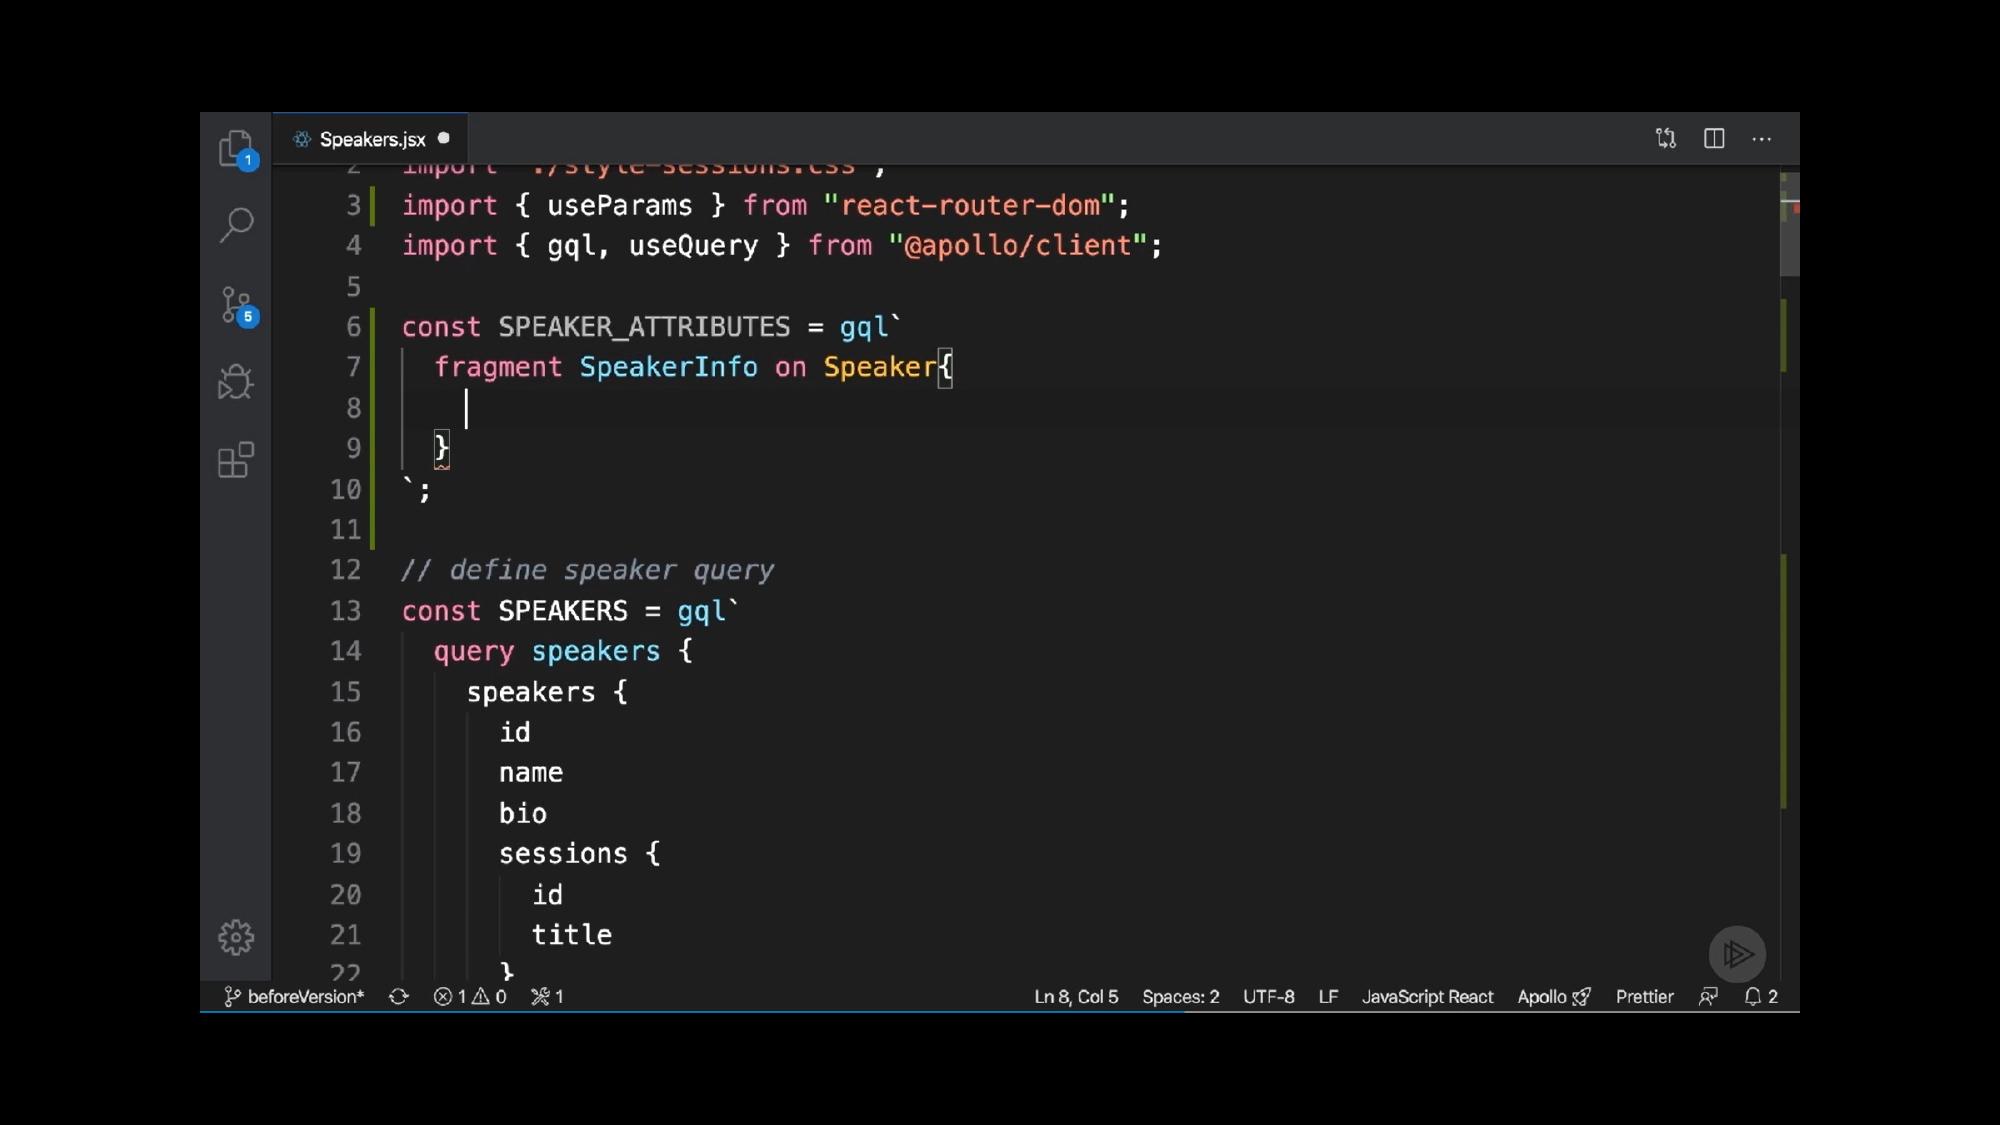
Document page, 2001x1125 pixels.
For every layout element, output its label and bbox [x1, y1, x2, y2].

picture [199, 112, 1800, 1013]
